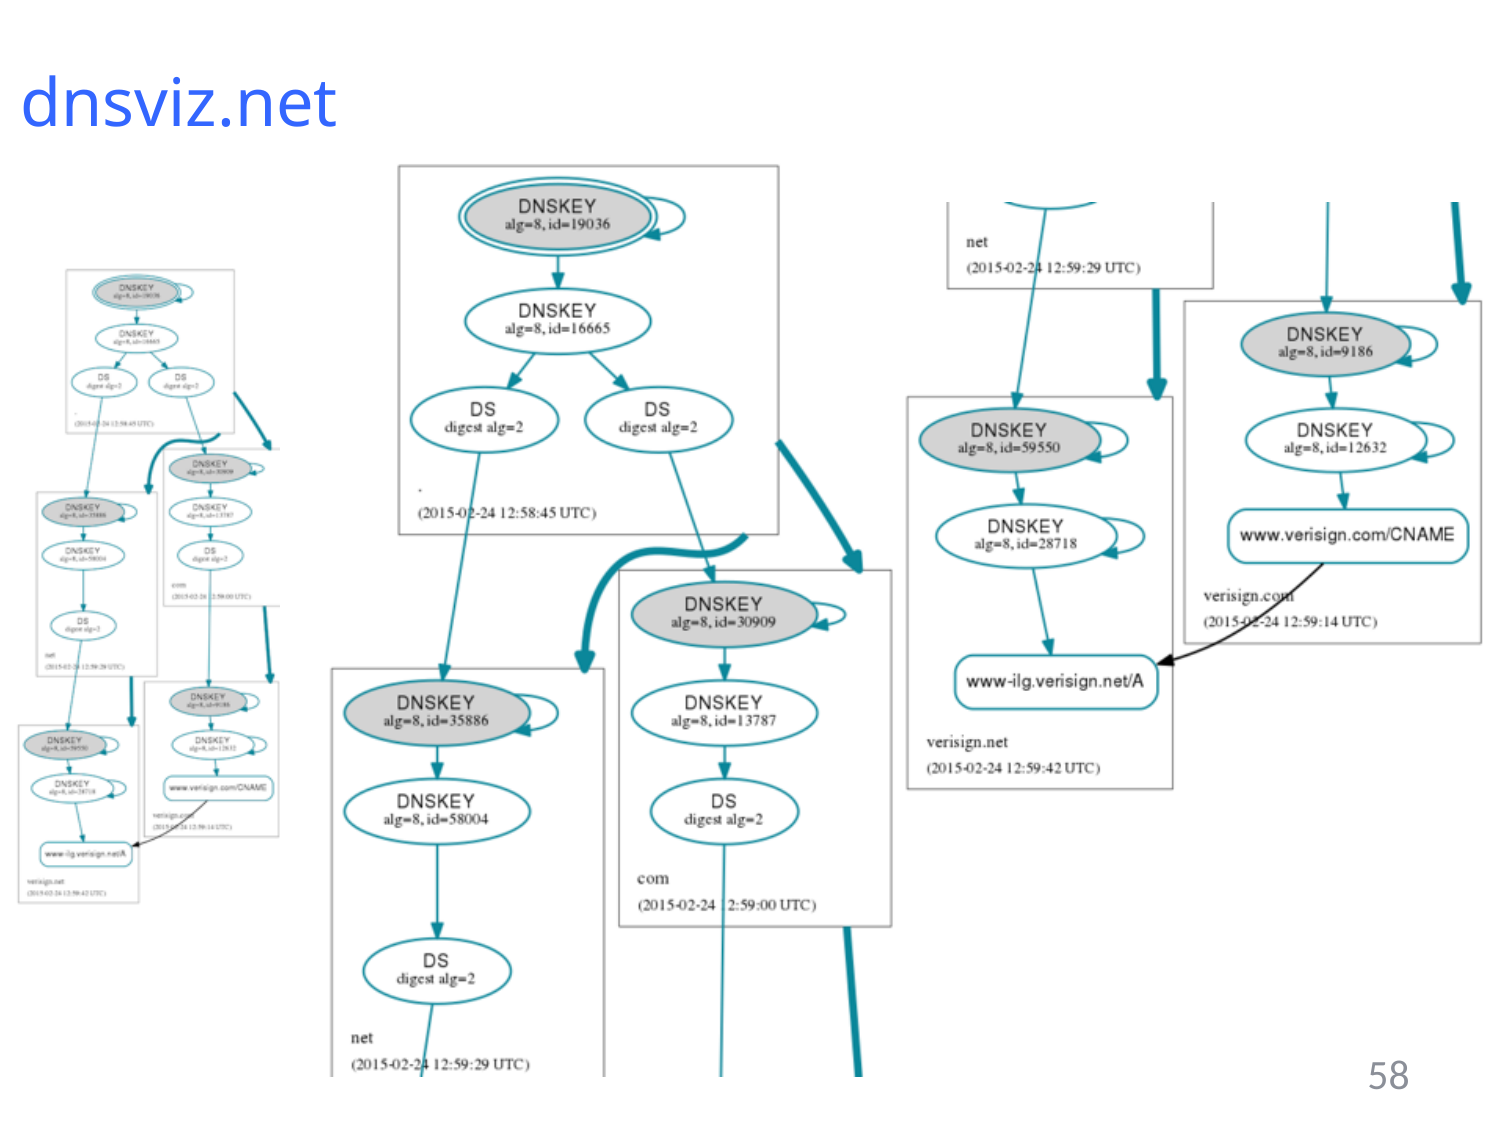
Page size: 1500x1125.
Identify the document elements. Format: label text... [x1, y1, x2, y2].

picture [15, 151, 1498, 1077]
slide_number 58 [1074, 1042, 1425, 1103]
title dnsviz.net [5, 6, 1356, 194]
